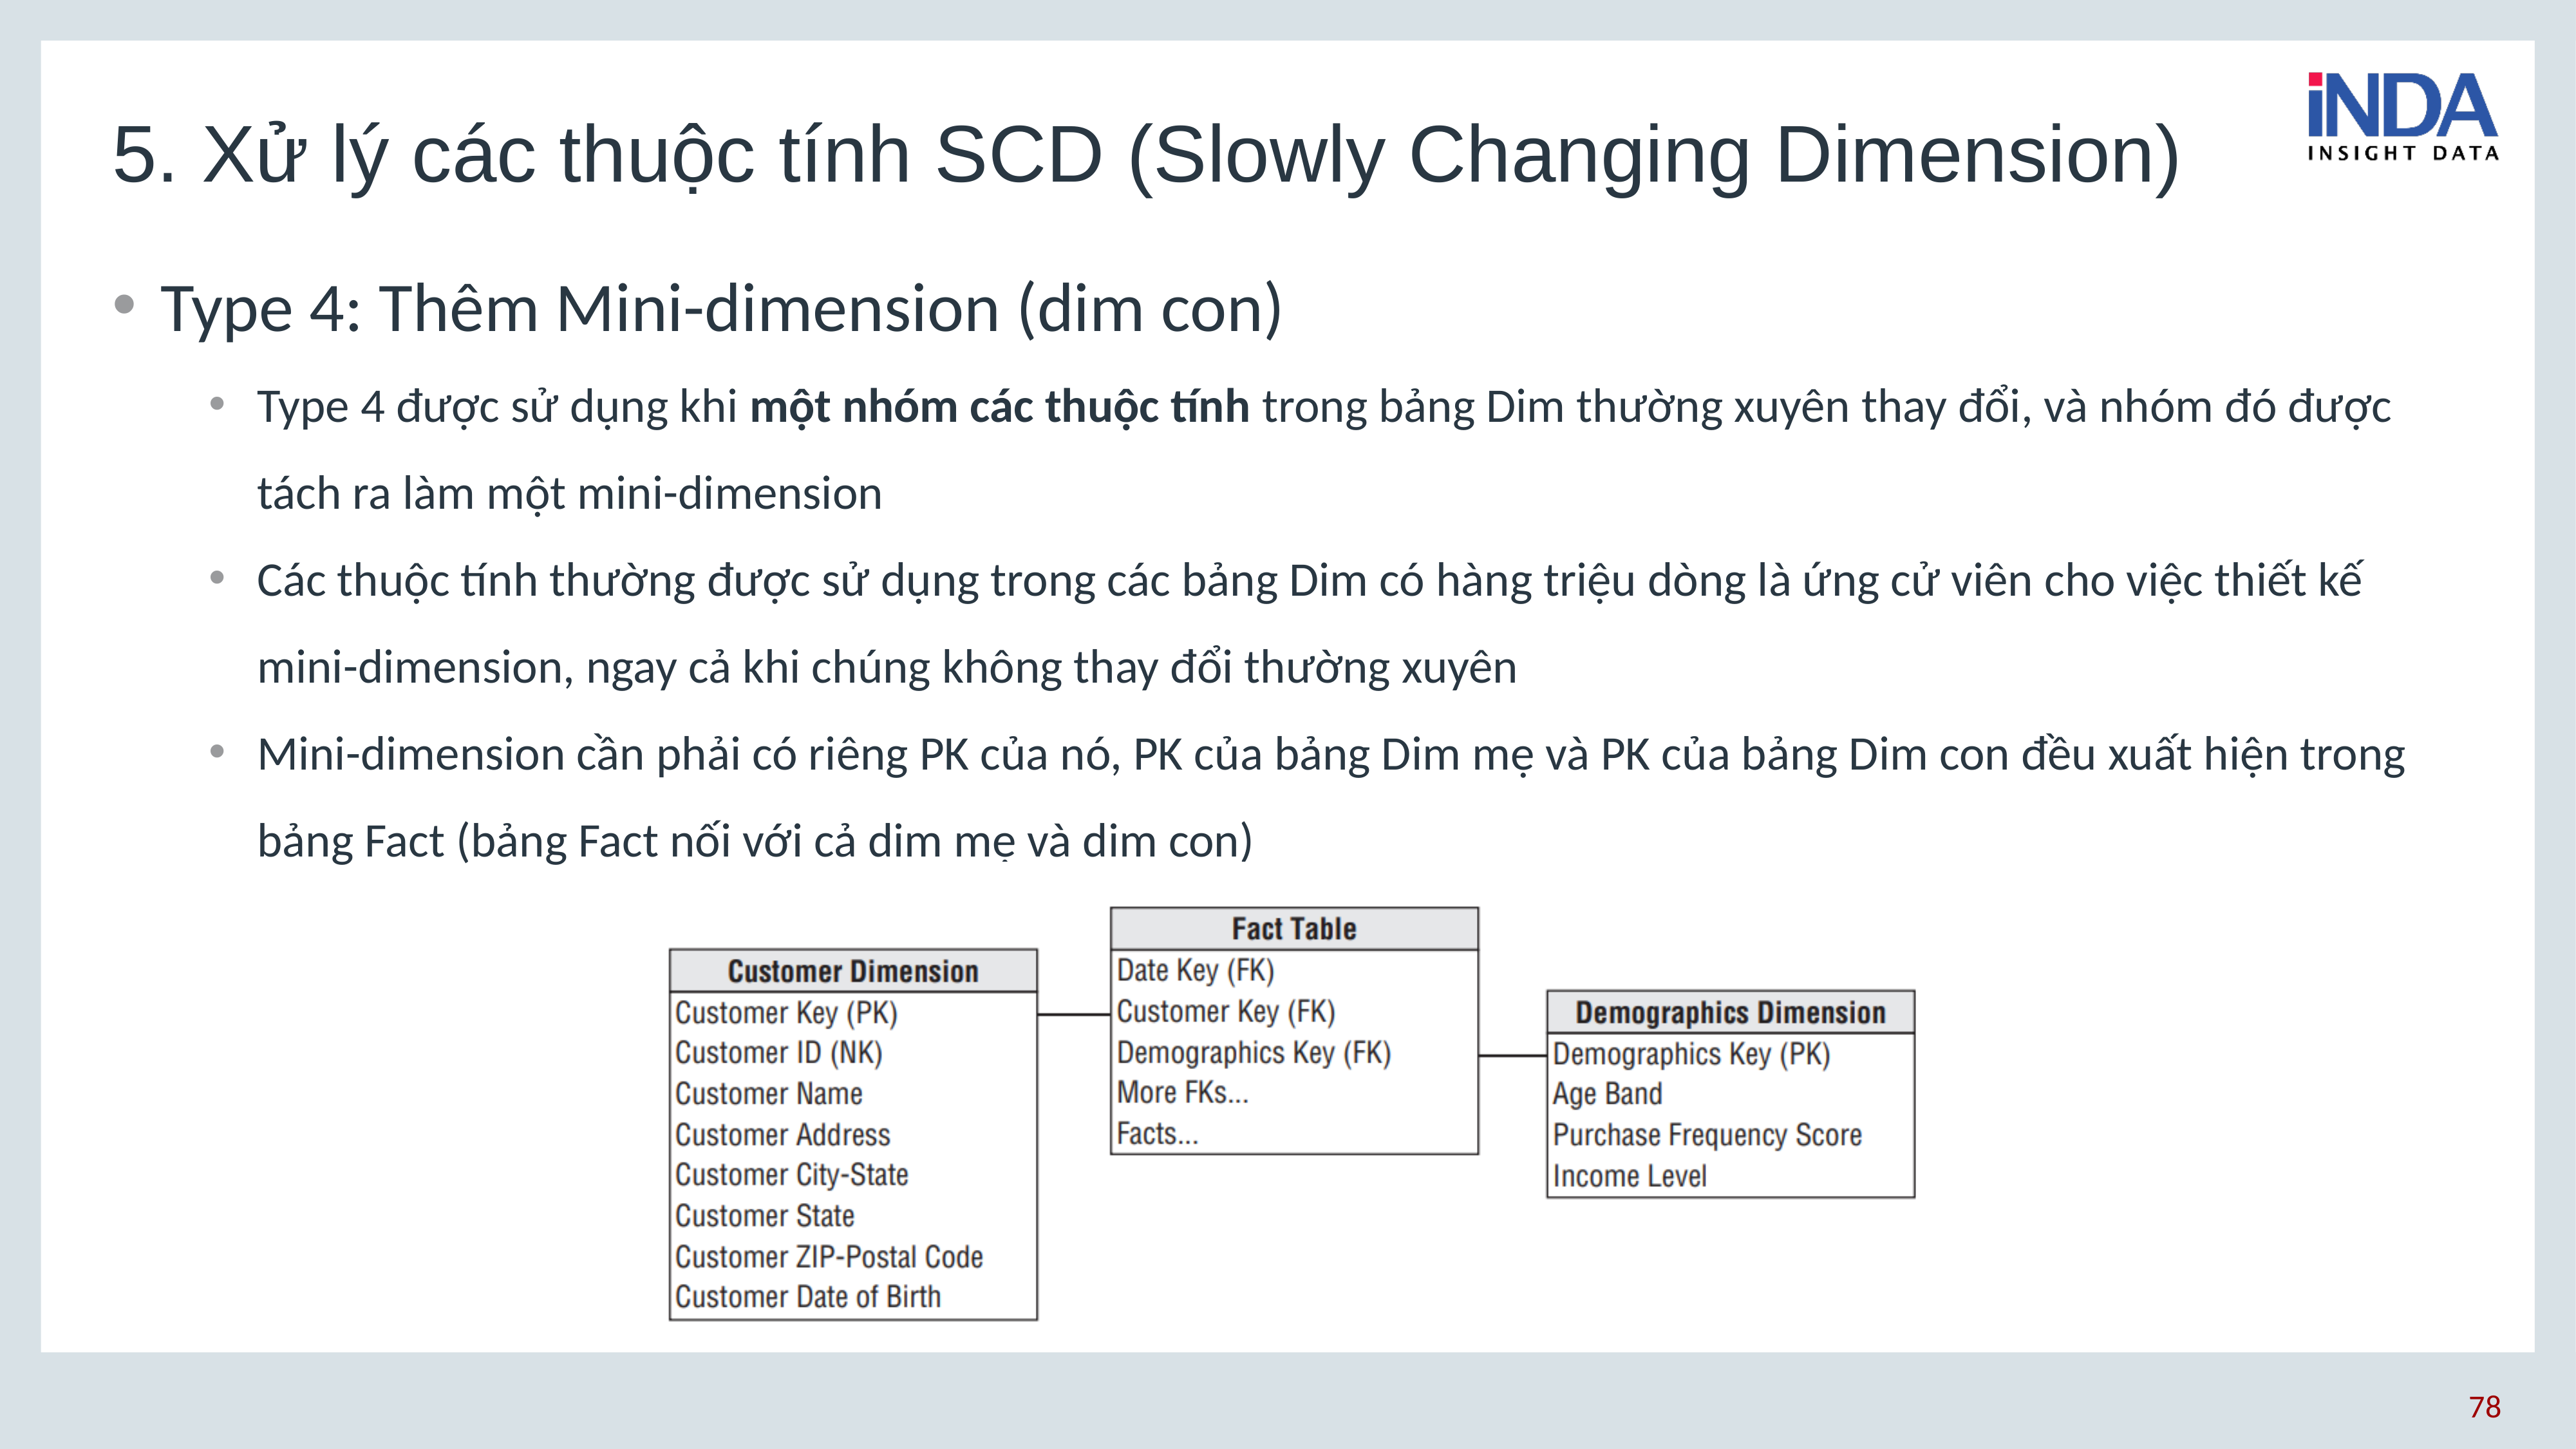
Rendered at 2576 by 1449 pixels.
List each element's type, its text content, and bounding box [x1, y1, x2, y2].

slide_number 78 [2430, 1385, 2502, 1424]
picture [2308, 71, 2499, 160]
picture [624, 861, 1952, 1333]
list Type 4: Thêm Mini-dimension (dim con) Type 4 được sử dụng khi một nhóm các thuộc tính trong bảng Dim thường xuyên thay đổi, và nhóm đó được tách ra làm một mini-dimension Các thuộc tính thường được sử dụng trong các bảng Dim có hàng triệu dòng là ứng cử viên cho việc thiết kế mini-dimension, ngay cả khi chúng không thay đổi thường xuyên Mini-dimension cần phải có riêng PK của nó, PK của bảng Dim mẹ và PK của bảng Dim con đều xuất hiện trong bảng Fact (bảng Fact nối với cả dim mẹ và dim con) [112, 220, 2464, 1424]
title 5. Xử lý các thuộc tính SCD (Slowly Changing Dimension) [112, 86, 2213, 198]
